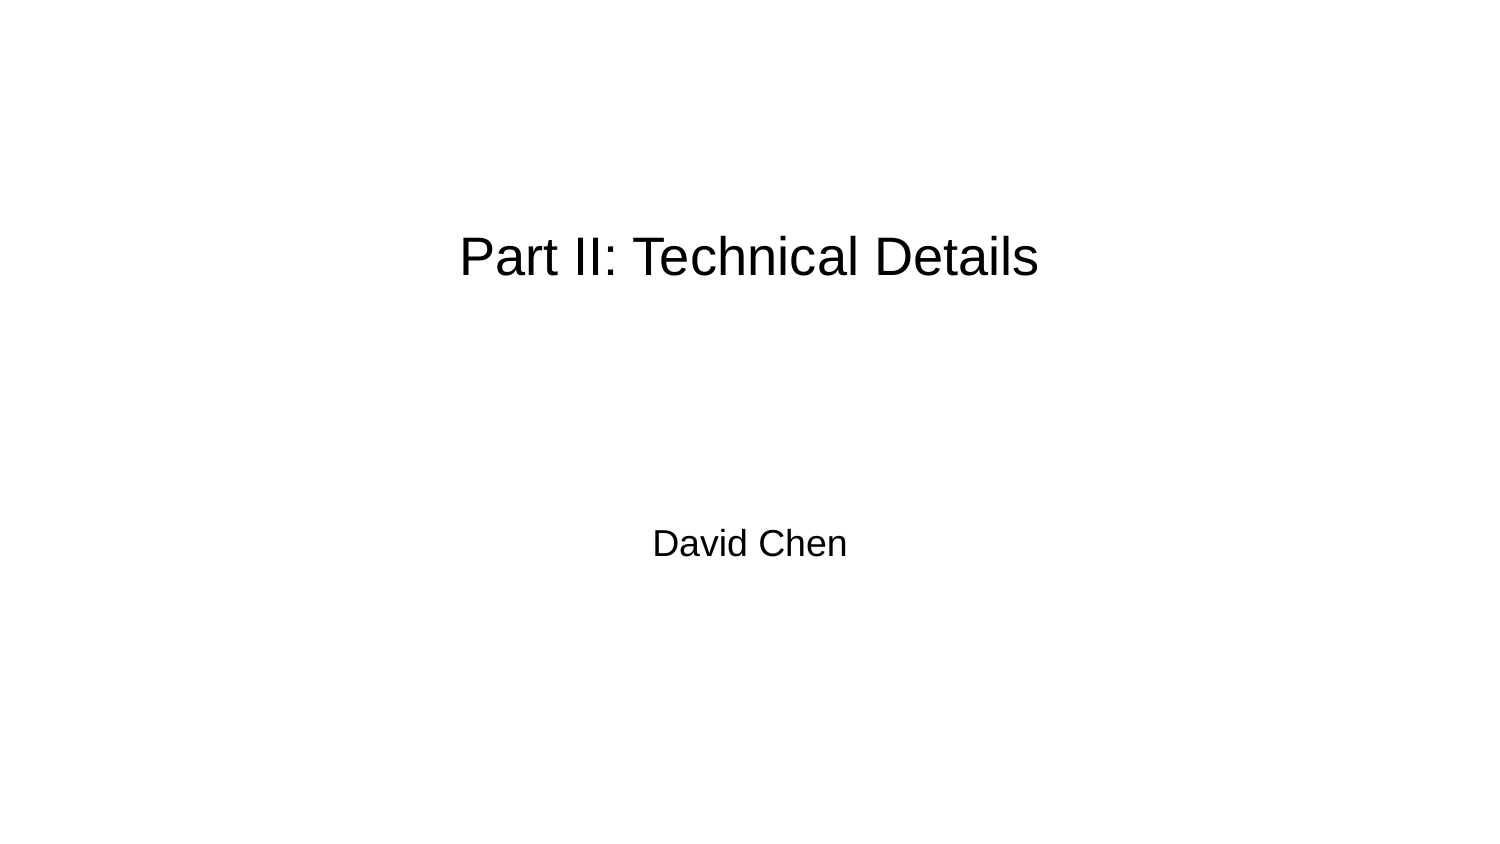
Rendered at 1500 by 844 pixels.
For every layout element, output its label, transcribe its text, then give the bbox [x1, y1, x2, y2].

text_box Part II: Technical Details [200, 205, 1300, 301]
text_box David Chen [371, 504, 1129, 580]
